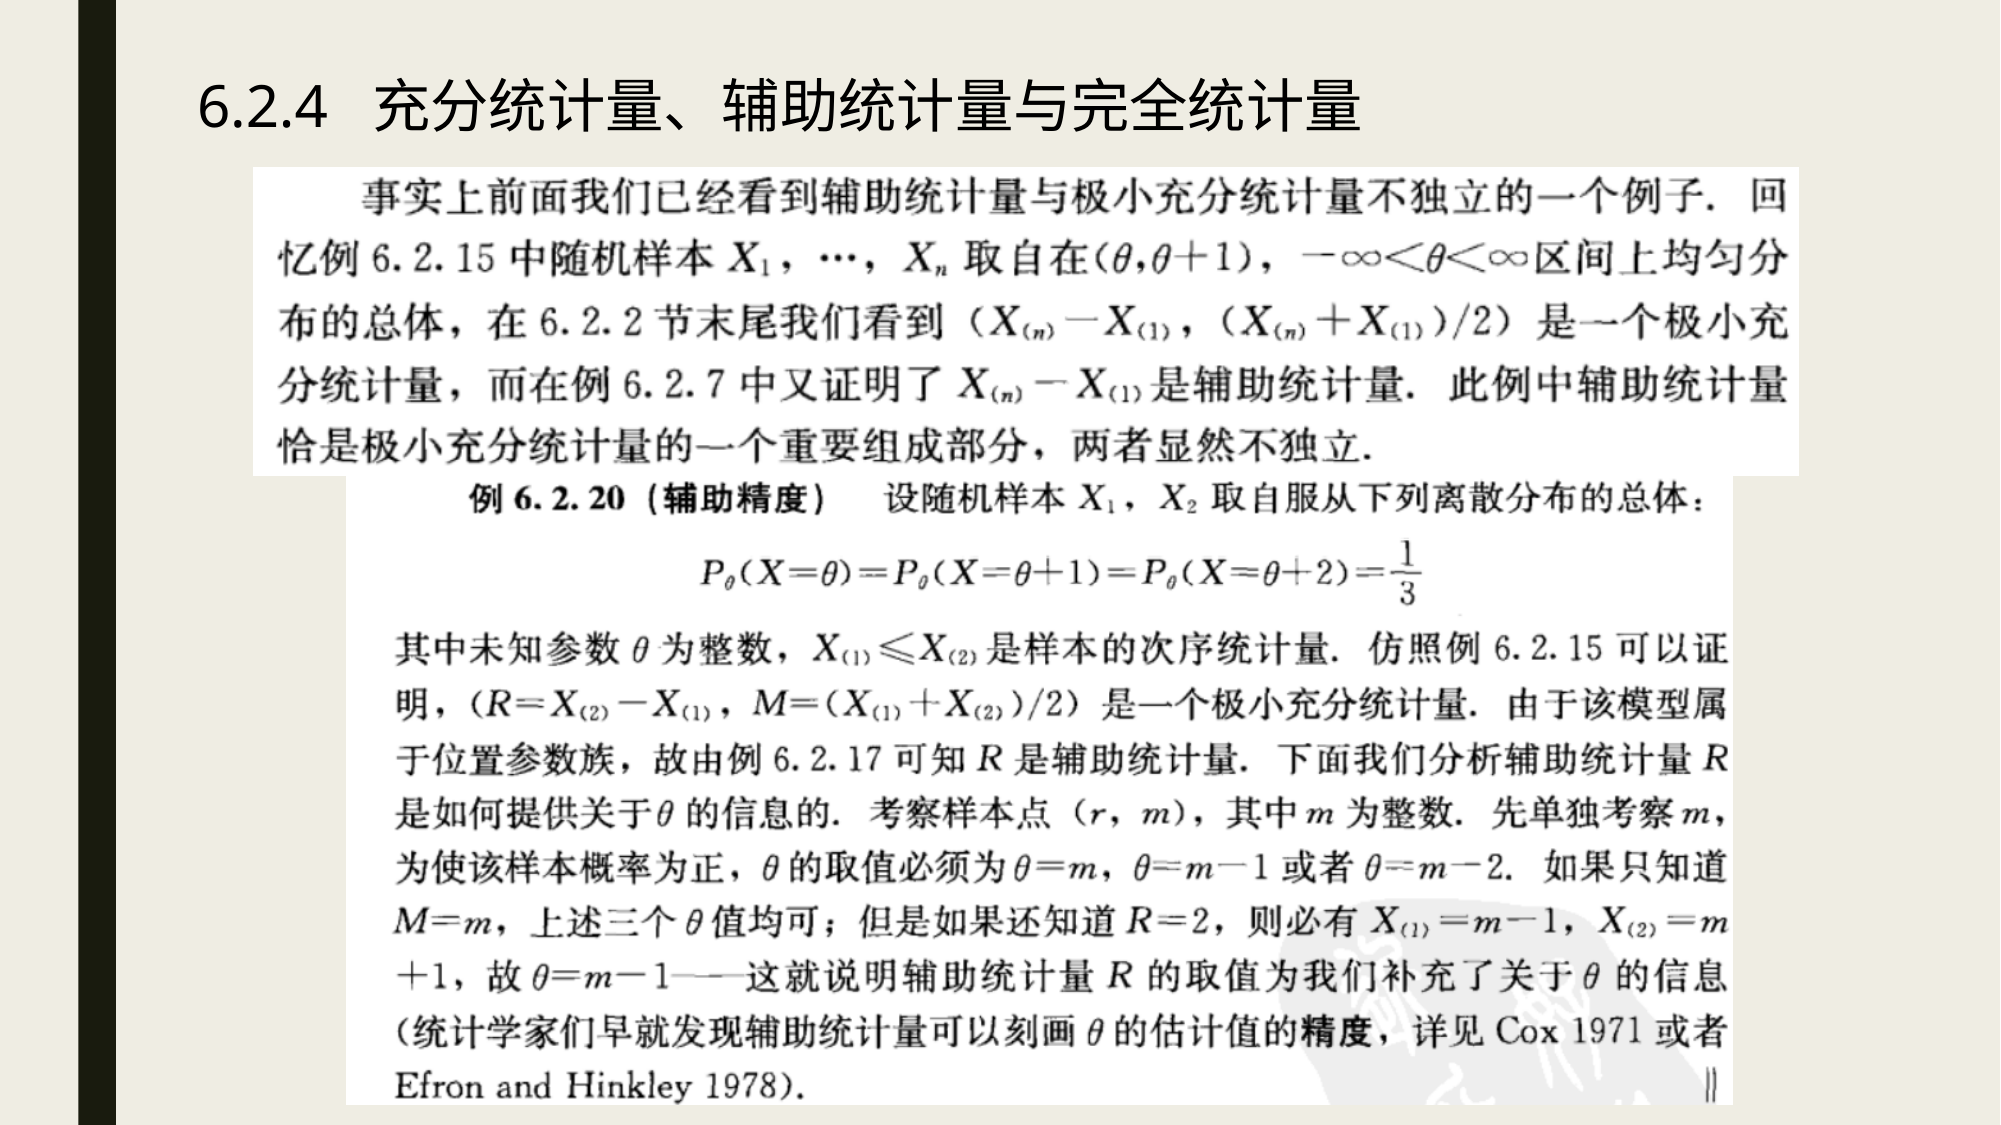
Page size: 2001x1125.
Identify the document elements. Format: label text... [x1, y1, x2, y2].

text_box 6.2.4 充分统计量、辅助统计量与完全统计量 [107, 61, 1534, 147]
picture [253, 167, 1799, 1105]
